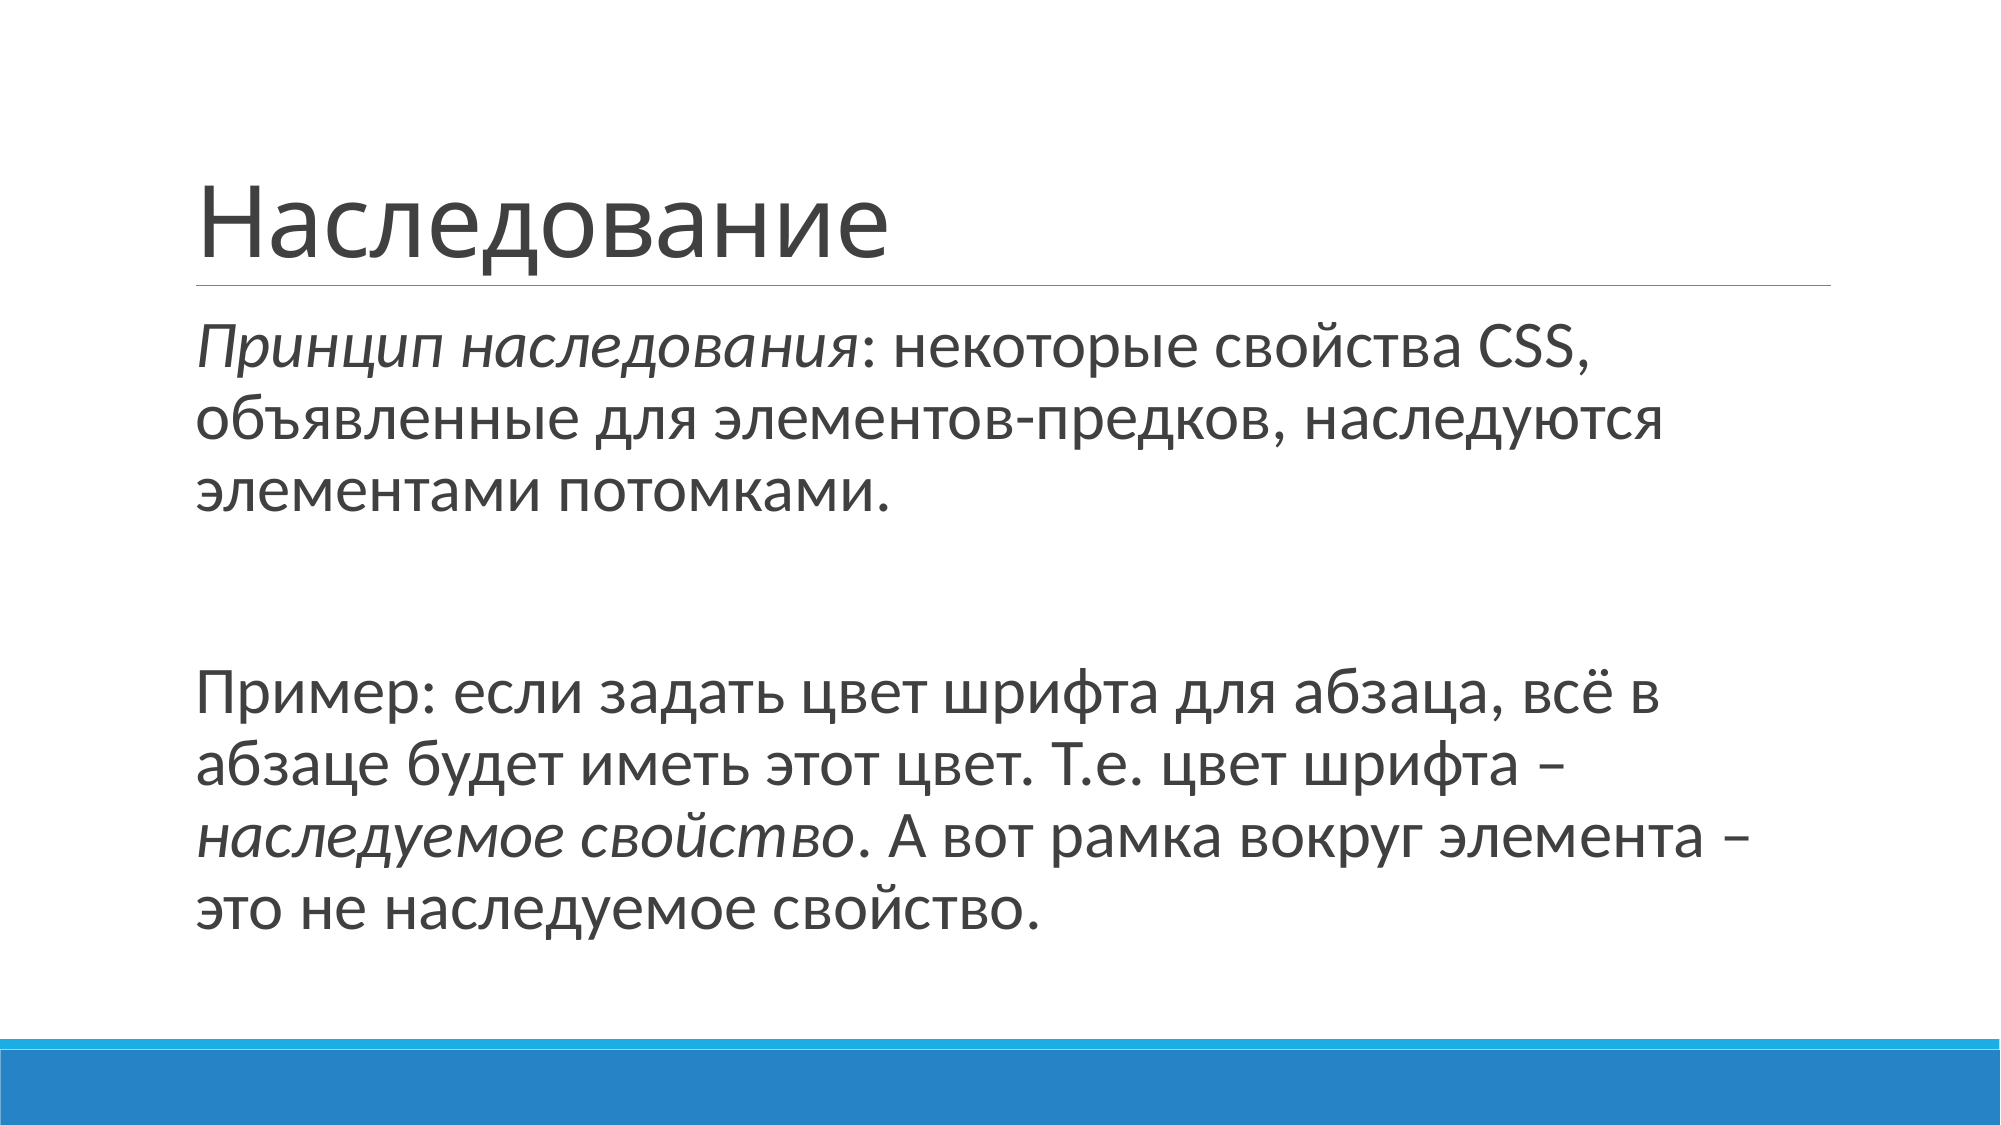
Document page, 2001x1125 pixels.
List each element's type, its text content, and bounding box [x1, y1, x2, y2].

title Наследование [180, 47, 1830, 285]
list Принцип наследования: некоторые свойства CSS, объявленные для элементов-предков, наследуются элементами потомками. Пример: если задать цвет шрифта для абзаца, всё в абзаце будет иметь этот цвет. Т.е. цвет шрифта – наследуемое свойство. А вот рамка вокруг элемента – это не наследуемое свойство. [180, 302, 1830, 965]
